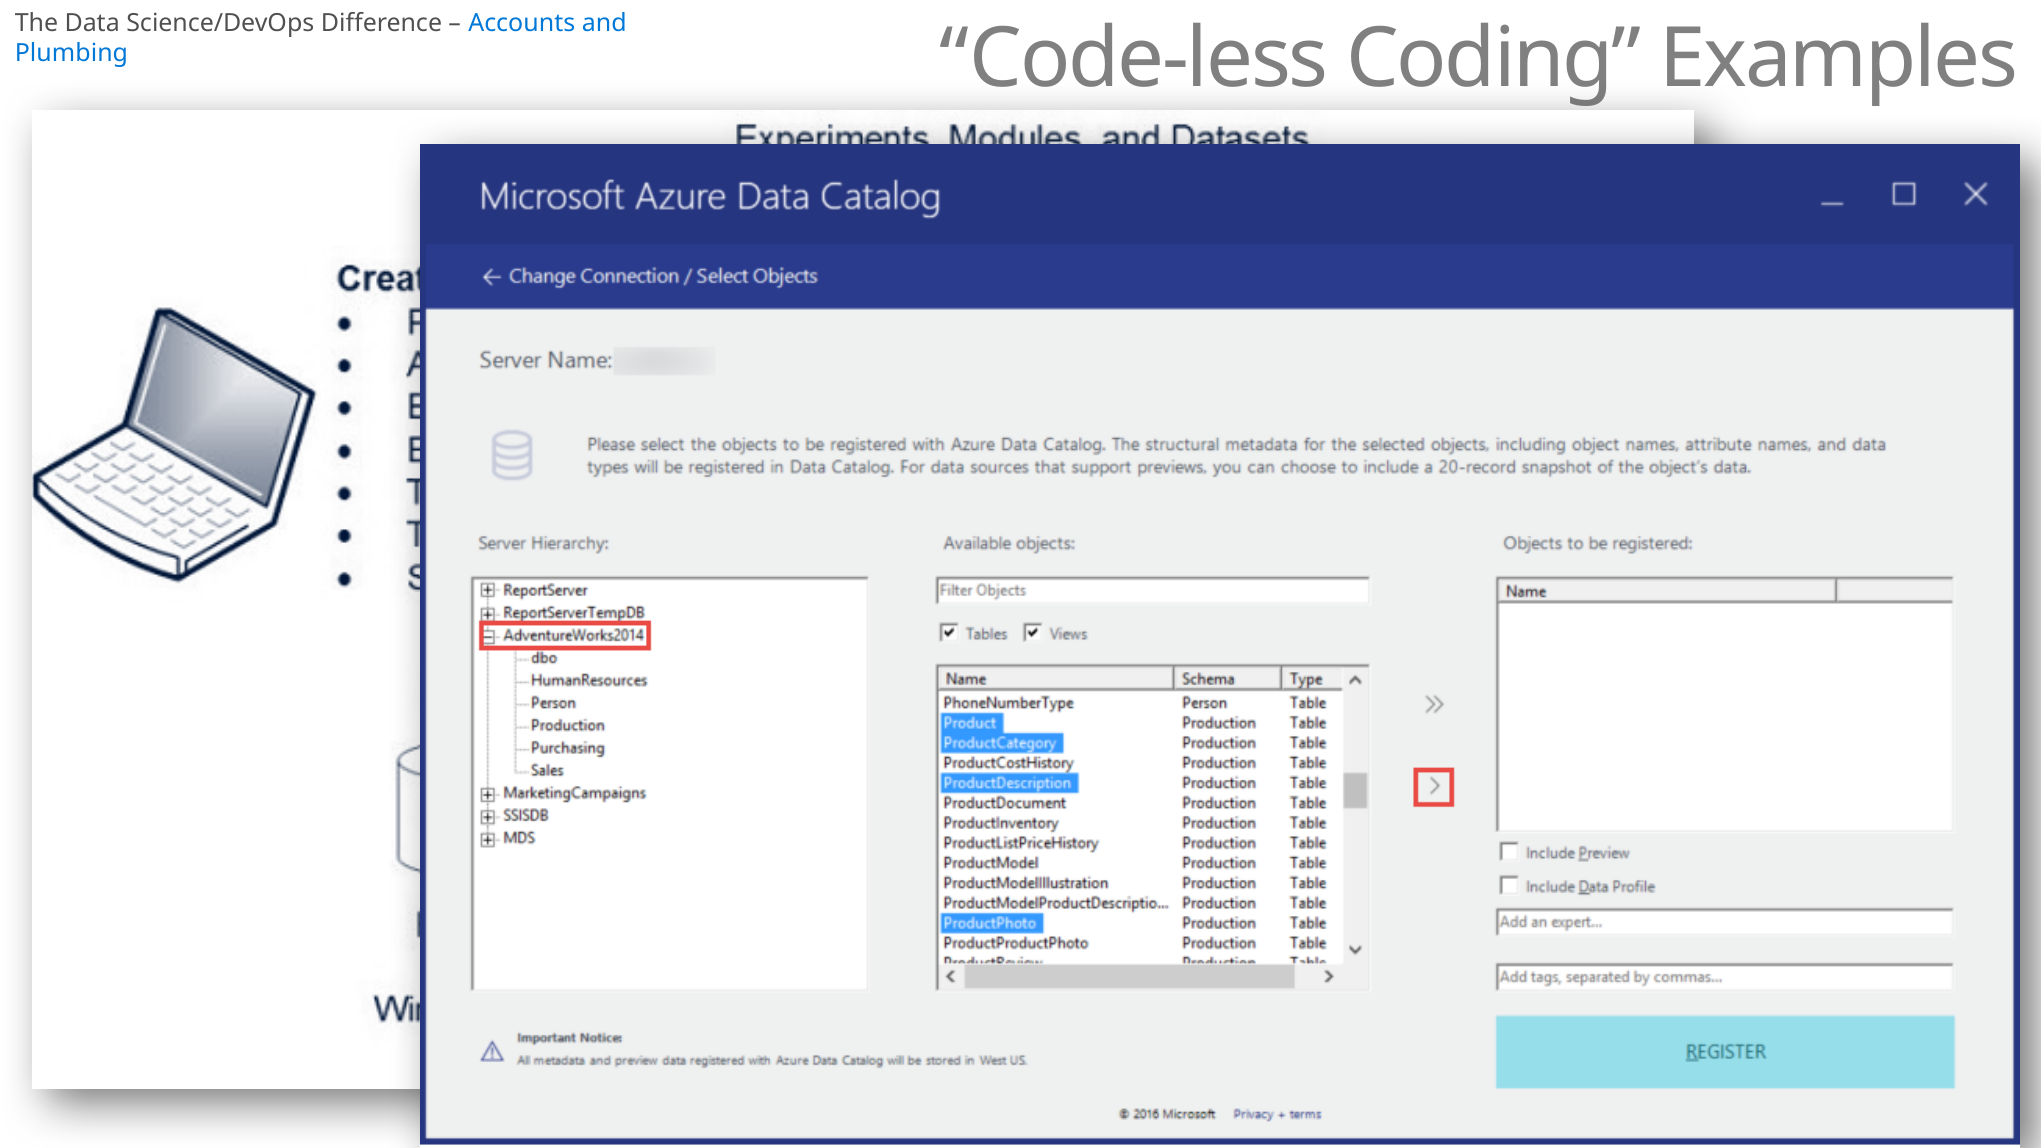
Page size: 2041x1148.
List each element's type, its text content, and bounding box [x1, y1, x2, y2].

picture [32, 110, 2021, 1148]
text_box “Code-less Coding” Examples [3, 0, 2041, 112]
text_box The Data Science/DevOps Difference – Accounts and Plumbing [0, 0, 733, 74]
